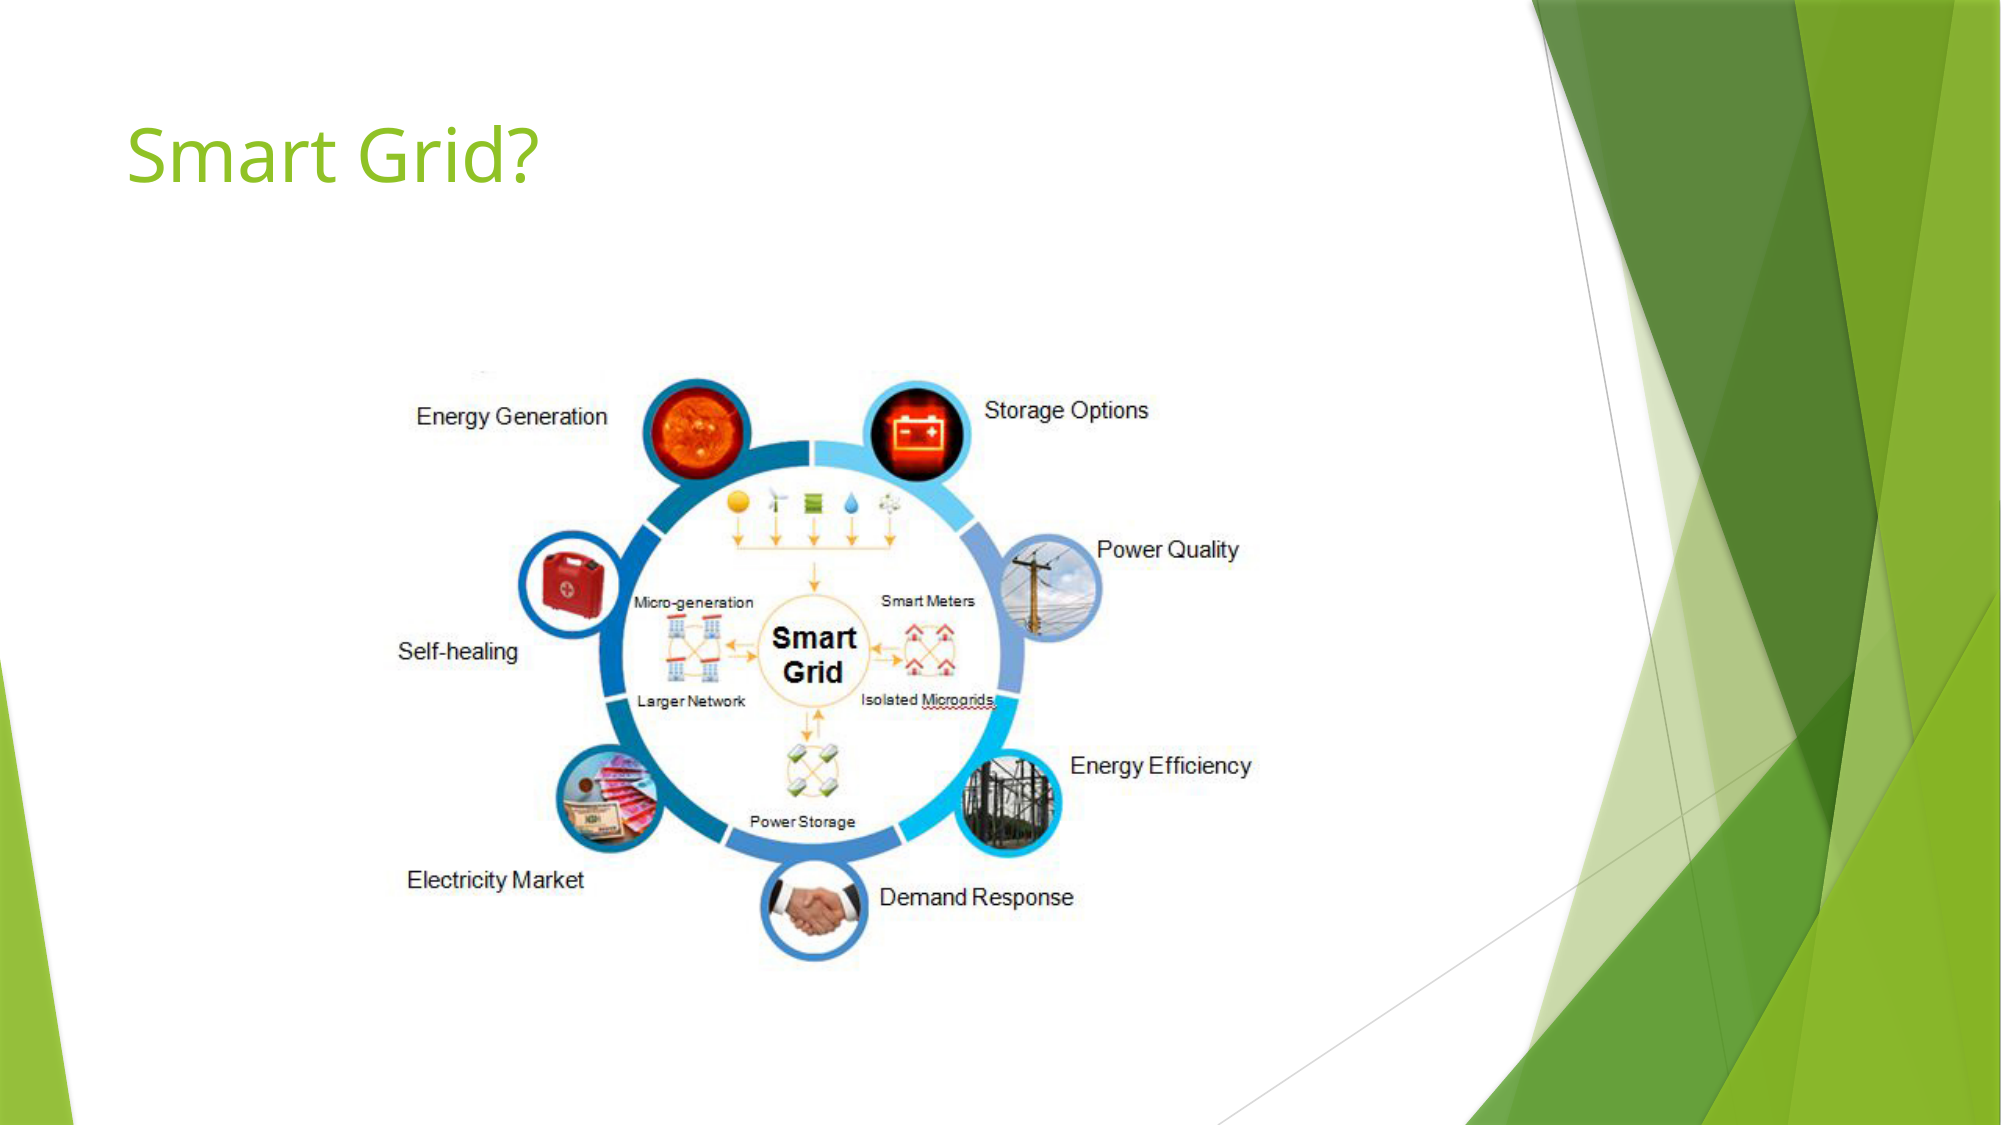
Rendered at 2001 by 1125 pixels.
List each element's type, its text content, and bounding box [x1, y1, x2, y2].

title Smart Grid? [111, 99, 1522, 317]
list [358, 369, 1274, 976]
